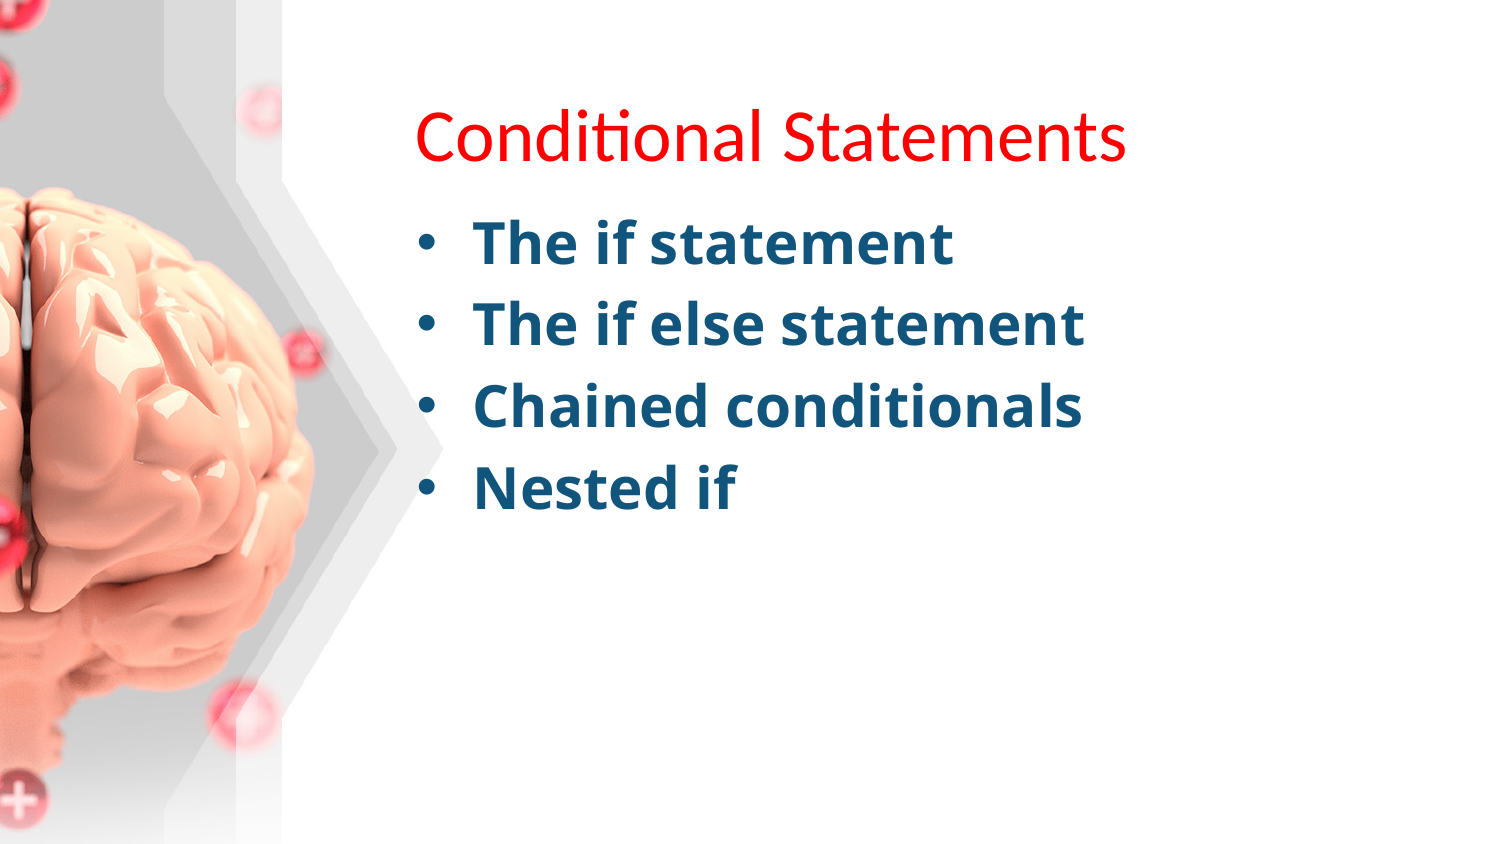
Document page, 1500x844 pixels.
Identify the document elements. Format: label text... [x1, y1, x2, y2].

list The if statement The if else statement Chained conditionals Nested if [401, 198, 1429, 774]
picture [0, 0, 1500, 844]
title Conditional Statements [400, 71, 1433, 191]
